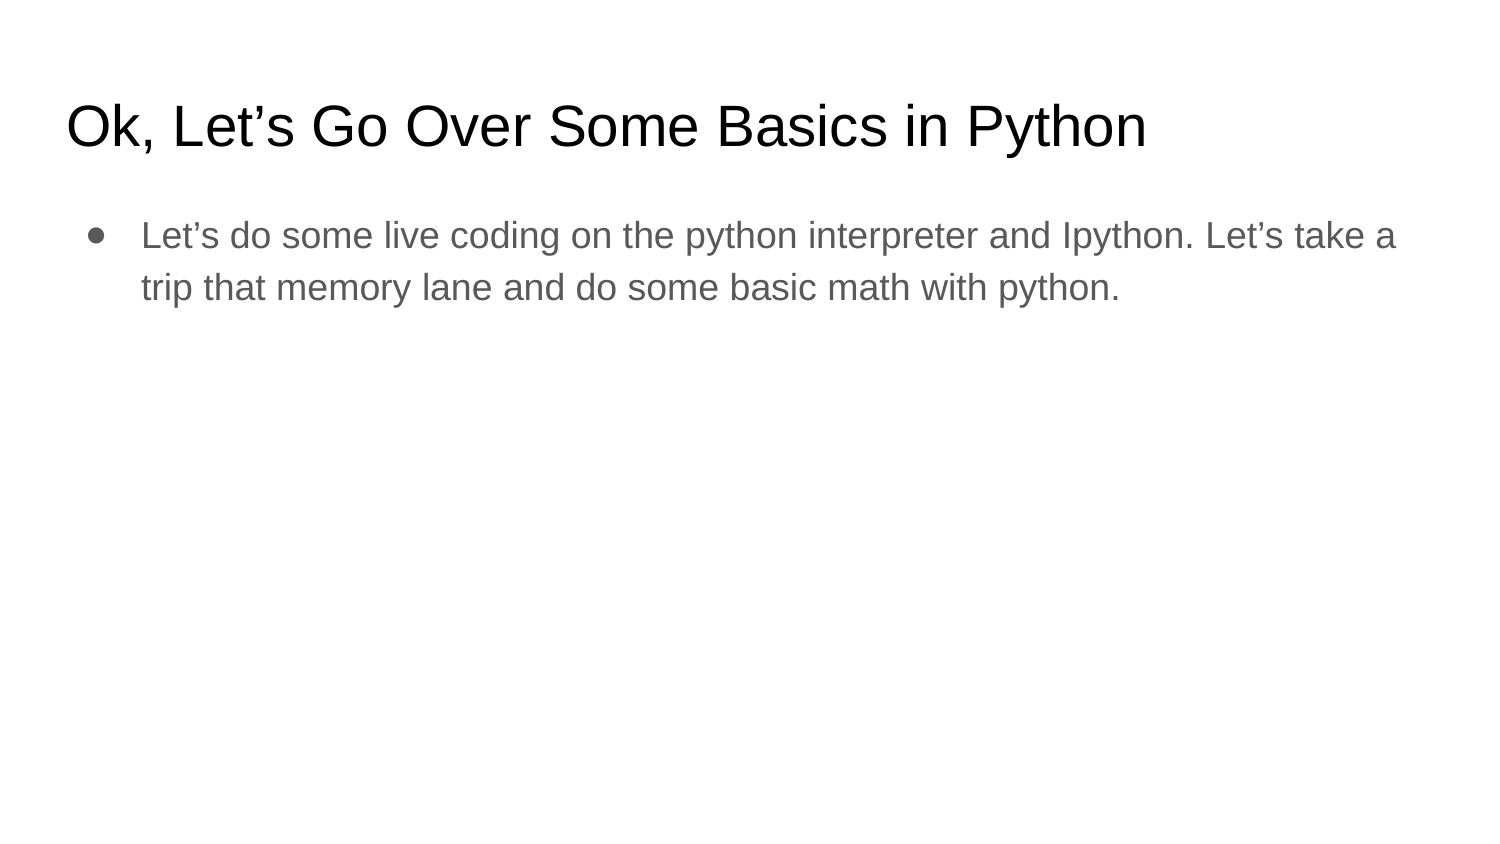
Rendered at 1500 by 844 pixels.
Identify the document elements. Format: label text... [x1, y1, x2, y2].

title Ok, Let’s Go Over Some Basics in Python [51, 72, 1449, 167]
list Let’s do some live coding on the python interpreter and Ipython. Let’s take a trip that memory lane and do some basic math with python. [51, 189, 1449, 750]
